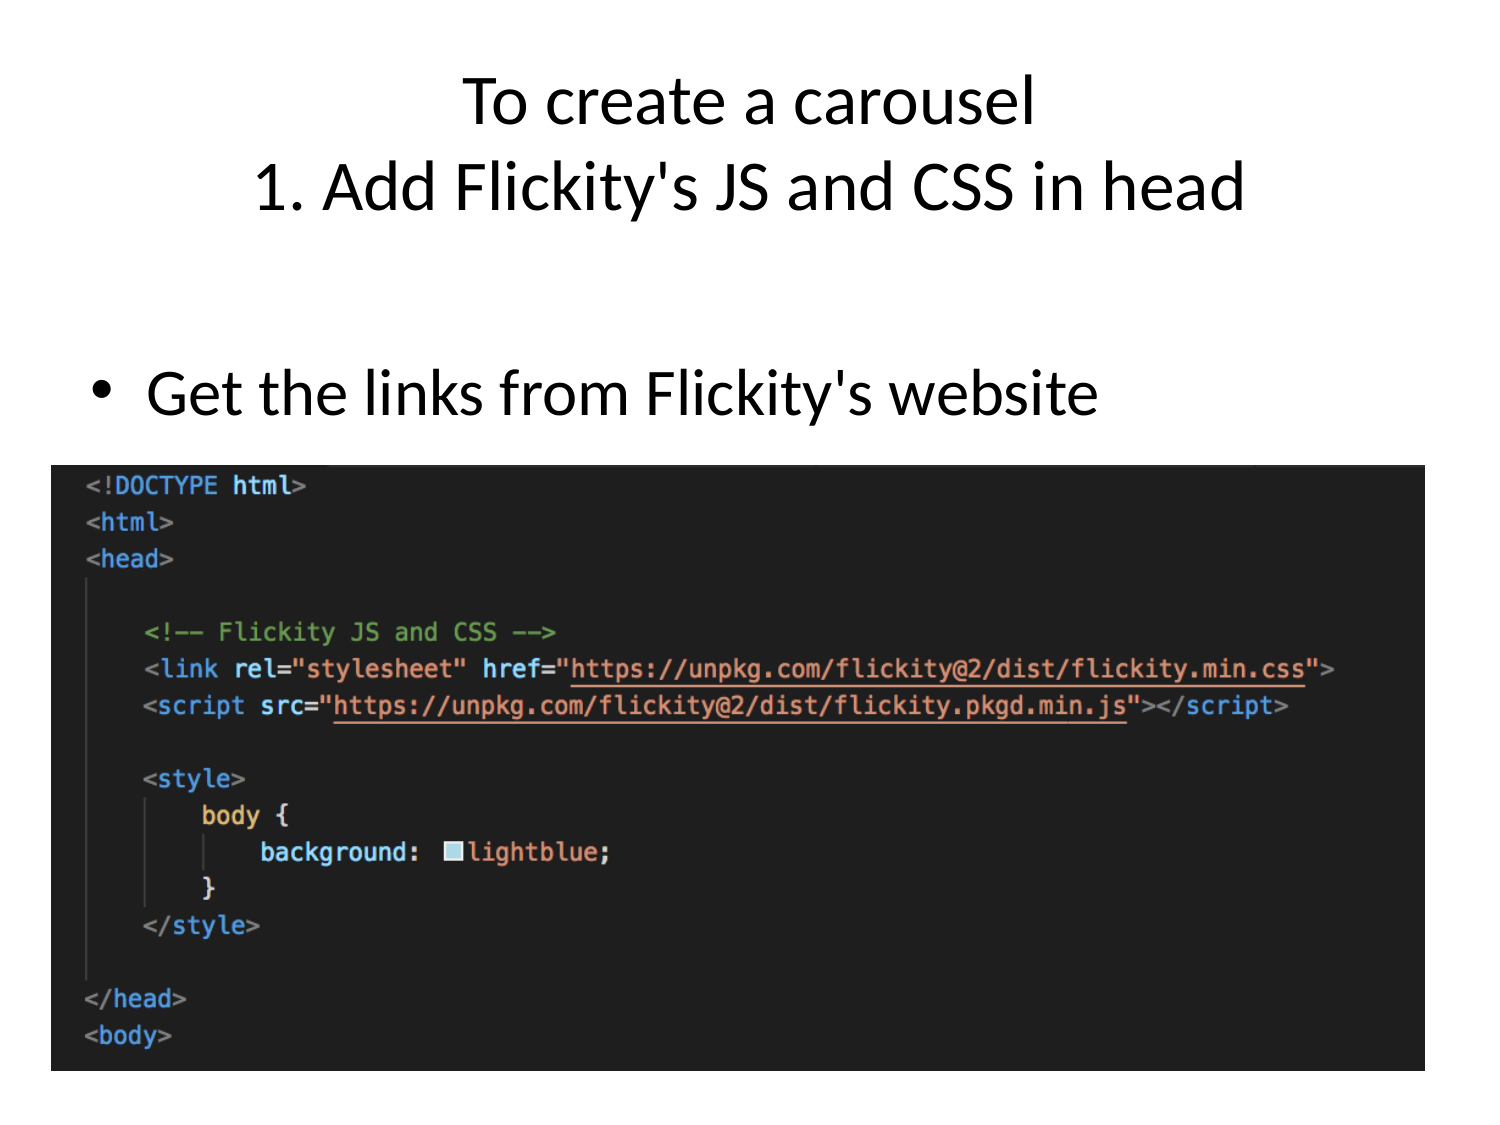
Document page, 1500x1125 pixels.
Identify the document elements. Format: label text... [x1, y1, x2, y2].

list Get the links from Flickity's website [75, 341, 1425, 465]
title To create a carousel 1. Add Flickity's JS and CSS in head [75, 45, 1425, 233]
picture [51, 465, 1426, 1072]
